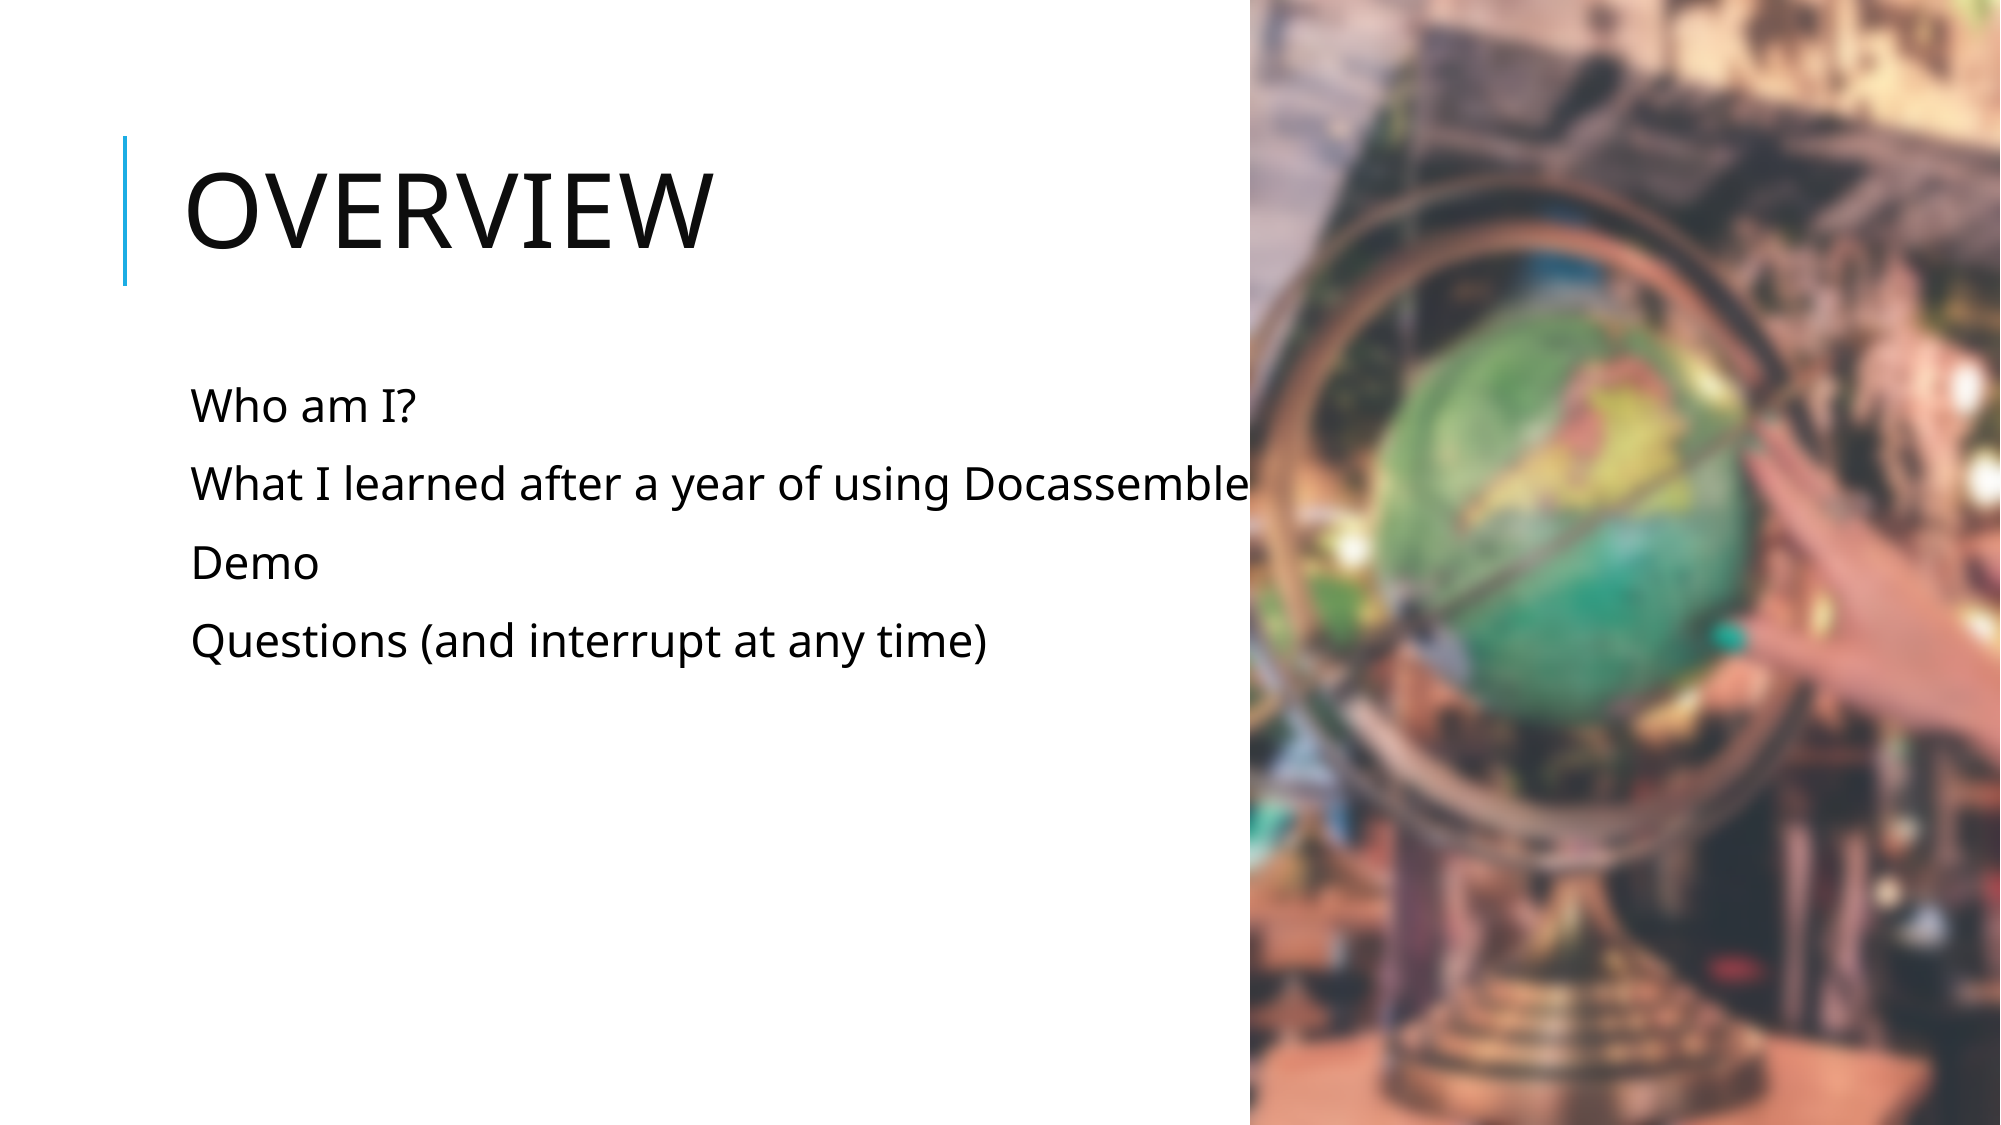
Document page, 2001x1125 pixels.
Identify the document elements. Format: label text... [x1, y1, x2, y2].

list Who am I? What I learned after a year of using Docassemble Demo Questions (and interrupt at any time) [168, 375, 1242, 1035]
picture [1249, 0, 2000, 1125]
title Overview [168, 96, 1242, 342]
